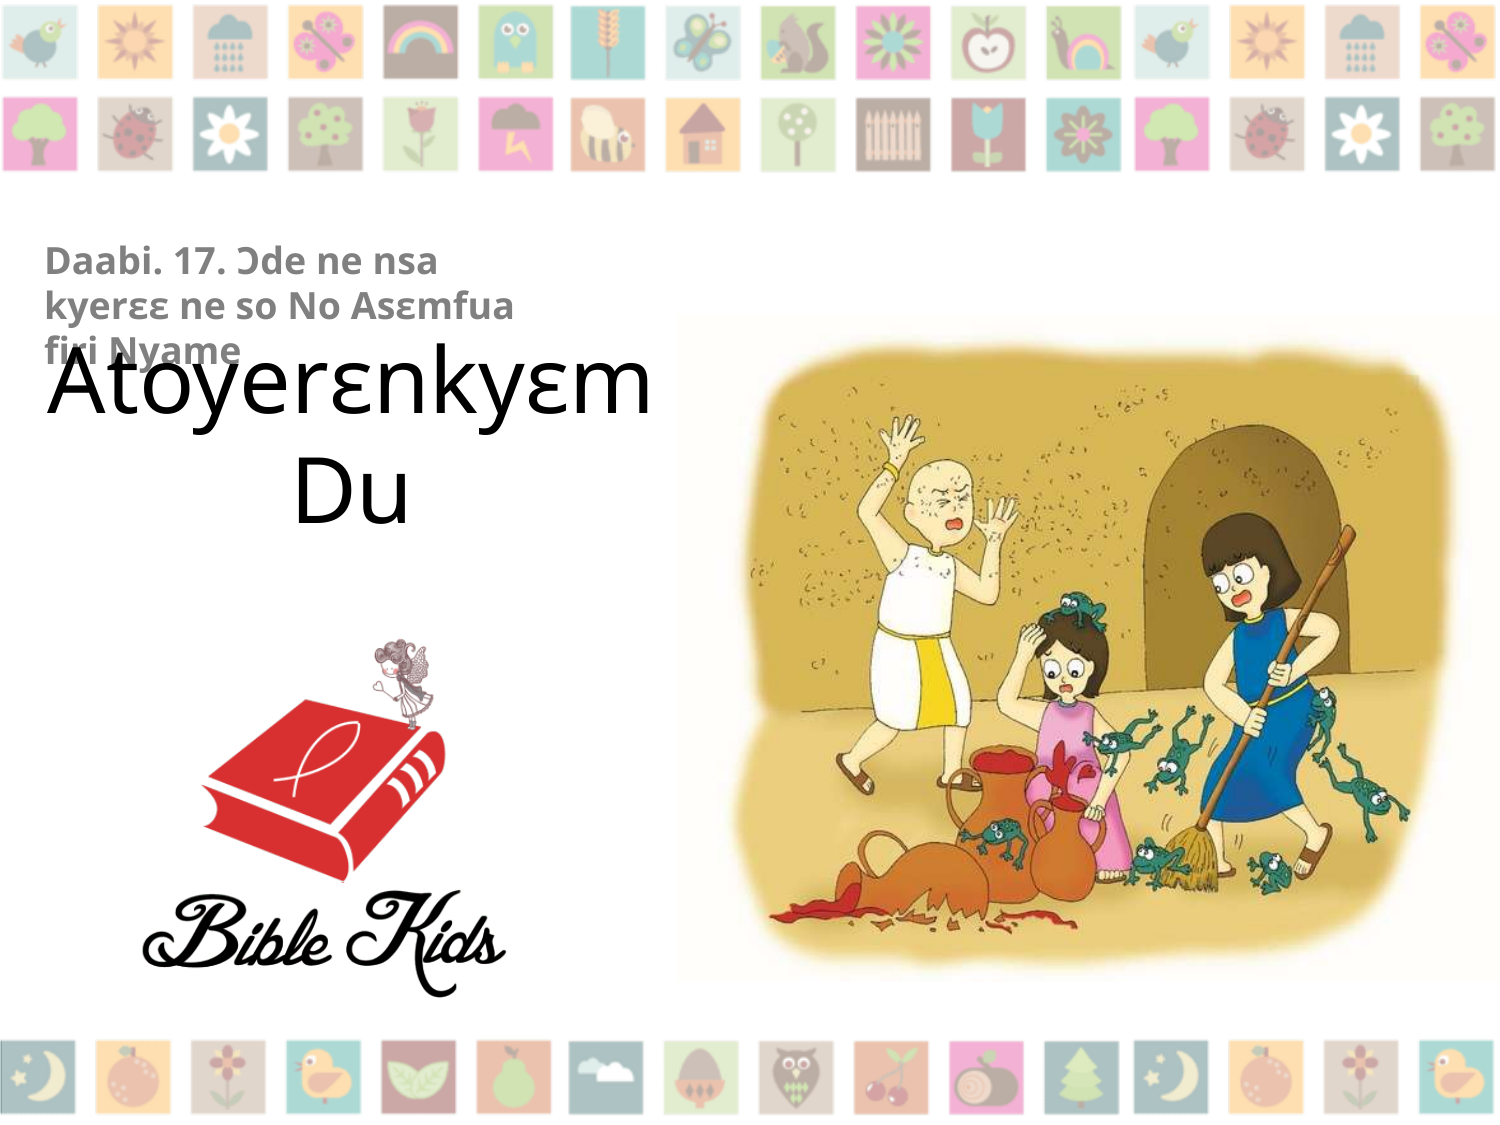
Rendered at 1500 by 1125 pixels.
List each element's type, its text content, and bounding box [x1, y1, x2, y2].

picture [117, 600, 544, 1027]
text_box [0, 1028, 1500, 1118]
picture [677, 314, 1500, 983]
text_box Daabi. 17. Ɔde ne nsa kyerɛɛ ne so No Asɛmfua firi Nyame [29, 229, 543, 314]
text_box Atoyerɛnkyɛm Du [29, 314, 675, 550]
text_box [0, 3, 1500, 181]
